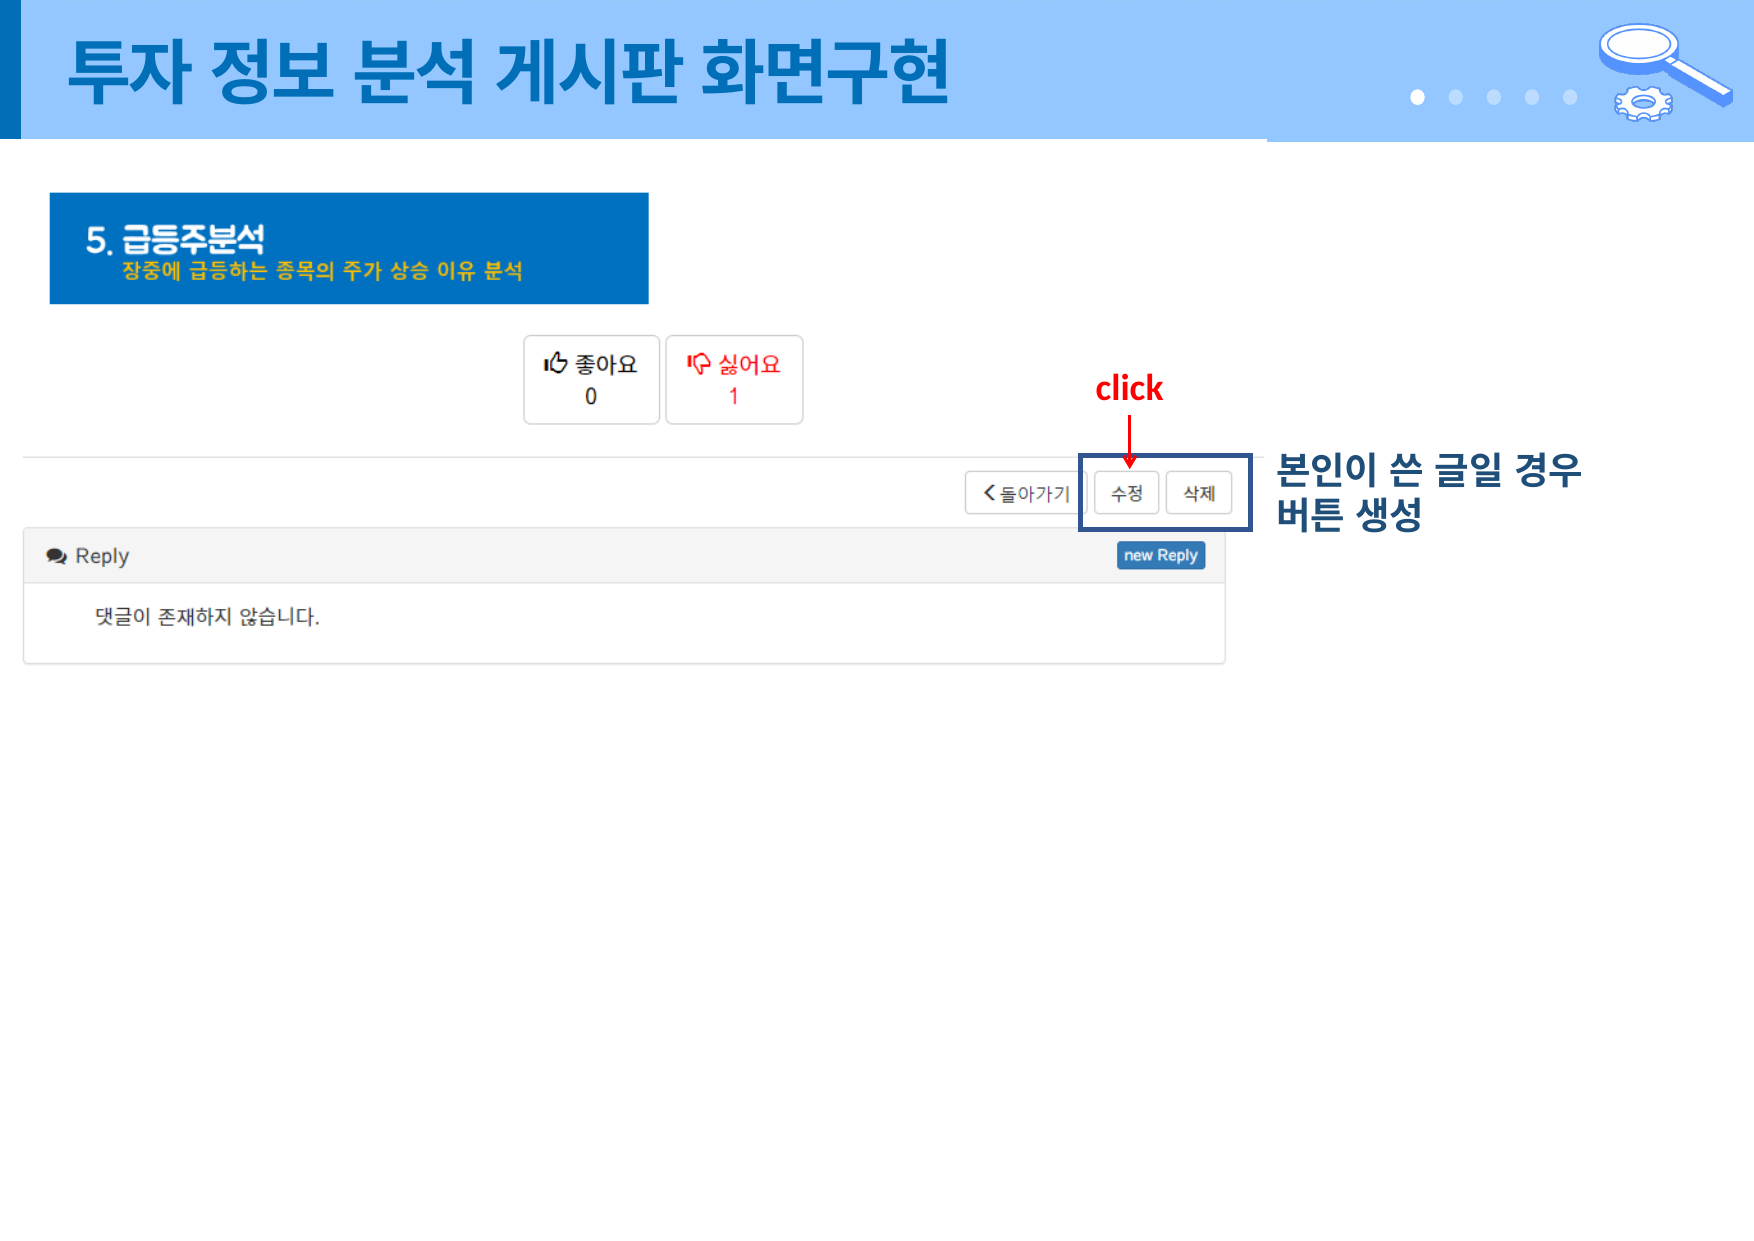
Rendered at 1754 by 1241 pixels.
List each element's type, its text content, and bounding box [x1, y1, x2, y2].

title 투자 정보 분석 게시판 화면구현 [51, 29, 1042, 123]
text_box 종목코드 전달 [1486, 89, 1502, 106]
text_box 종목코드 전달 [1448, 89, 1463, 106]
text_box 종목코드 전달 [1524, 89, 1540, 106]
picture [0, 0, 1754, 681]
text_box 본인이 쓴 글일 경우 버튼 생성 [1268, 439, 1599, 545]
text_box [1080, 355, 1179, 470]
text_box 종목코드 전달 [1562, 89, 1578, 106]
